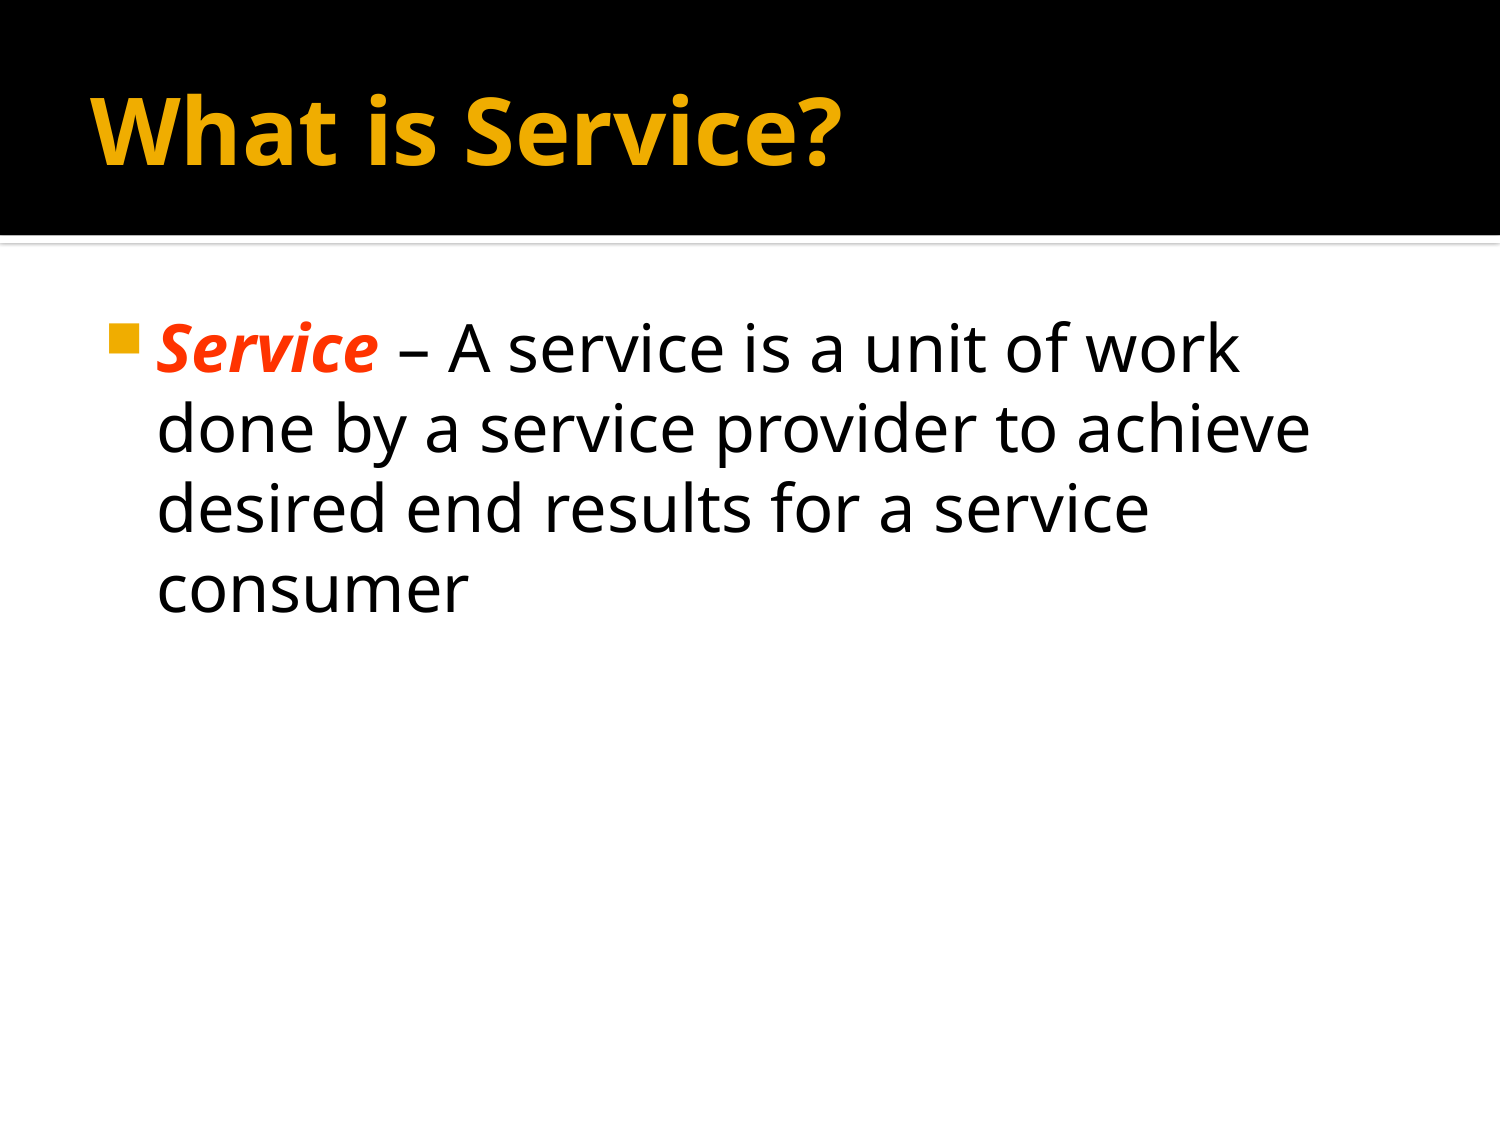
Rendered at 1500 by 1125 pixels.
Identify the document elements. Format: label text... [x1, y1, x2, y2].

list Service – A service is a unit of work done by a service provider to achieve desired end results for a service consumer [75, 291, 1425, 1050]
title What is Service? [75, 25, 1425, 231]
